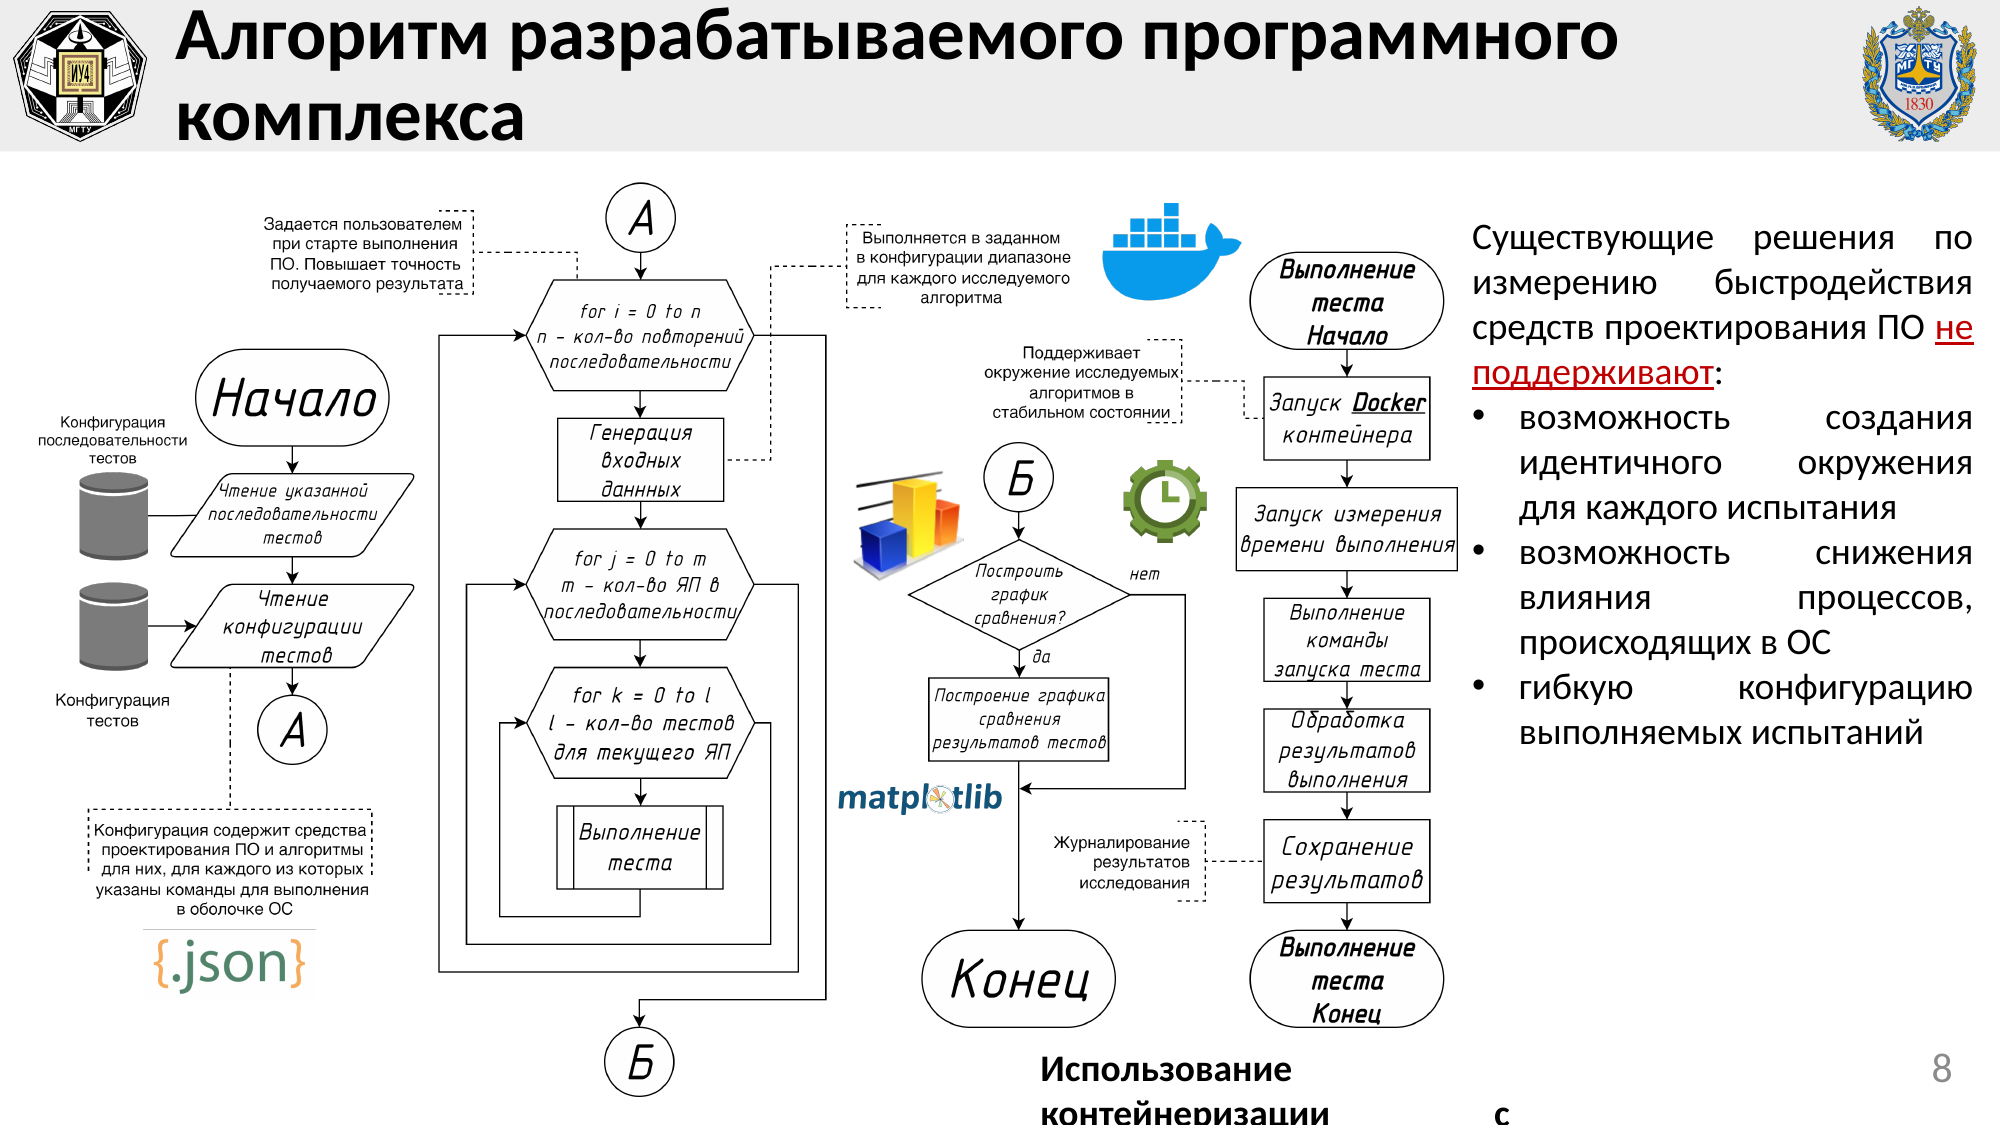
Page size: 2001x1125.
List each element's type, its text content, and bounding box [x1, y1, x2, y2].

title Алгоритм разрабатываемого программного комплекса [160, 0, 1850, 152]
picture [13, 11, 147, 142]
text_box Существующие решения по измерению быстродействия средств проектирования ПО не поддерживают: возможность создания идентичного окружения для каждого испытания возможность снижения влияния процессов, происходящих в ОС гибкую конфигурацию выполняемых испытаний [1458, 204, 1989, 760]
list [22, 174, 1458, 1097]
slide_number 8 [1525, 1036, 1968, 1097]
text_box Использование контейнеризации с помощью Docker позволит снизить систематическую погрешность вызываемую окружением, в котором проводится исследование, за счет создания идентичных условий для каждого из измерений. [1025, 1036, 1525, 1125]
picture [1862, 6, 1977, 142]
